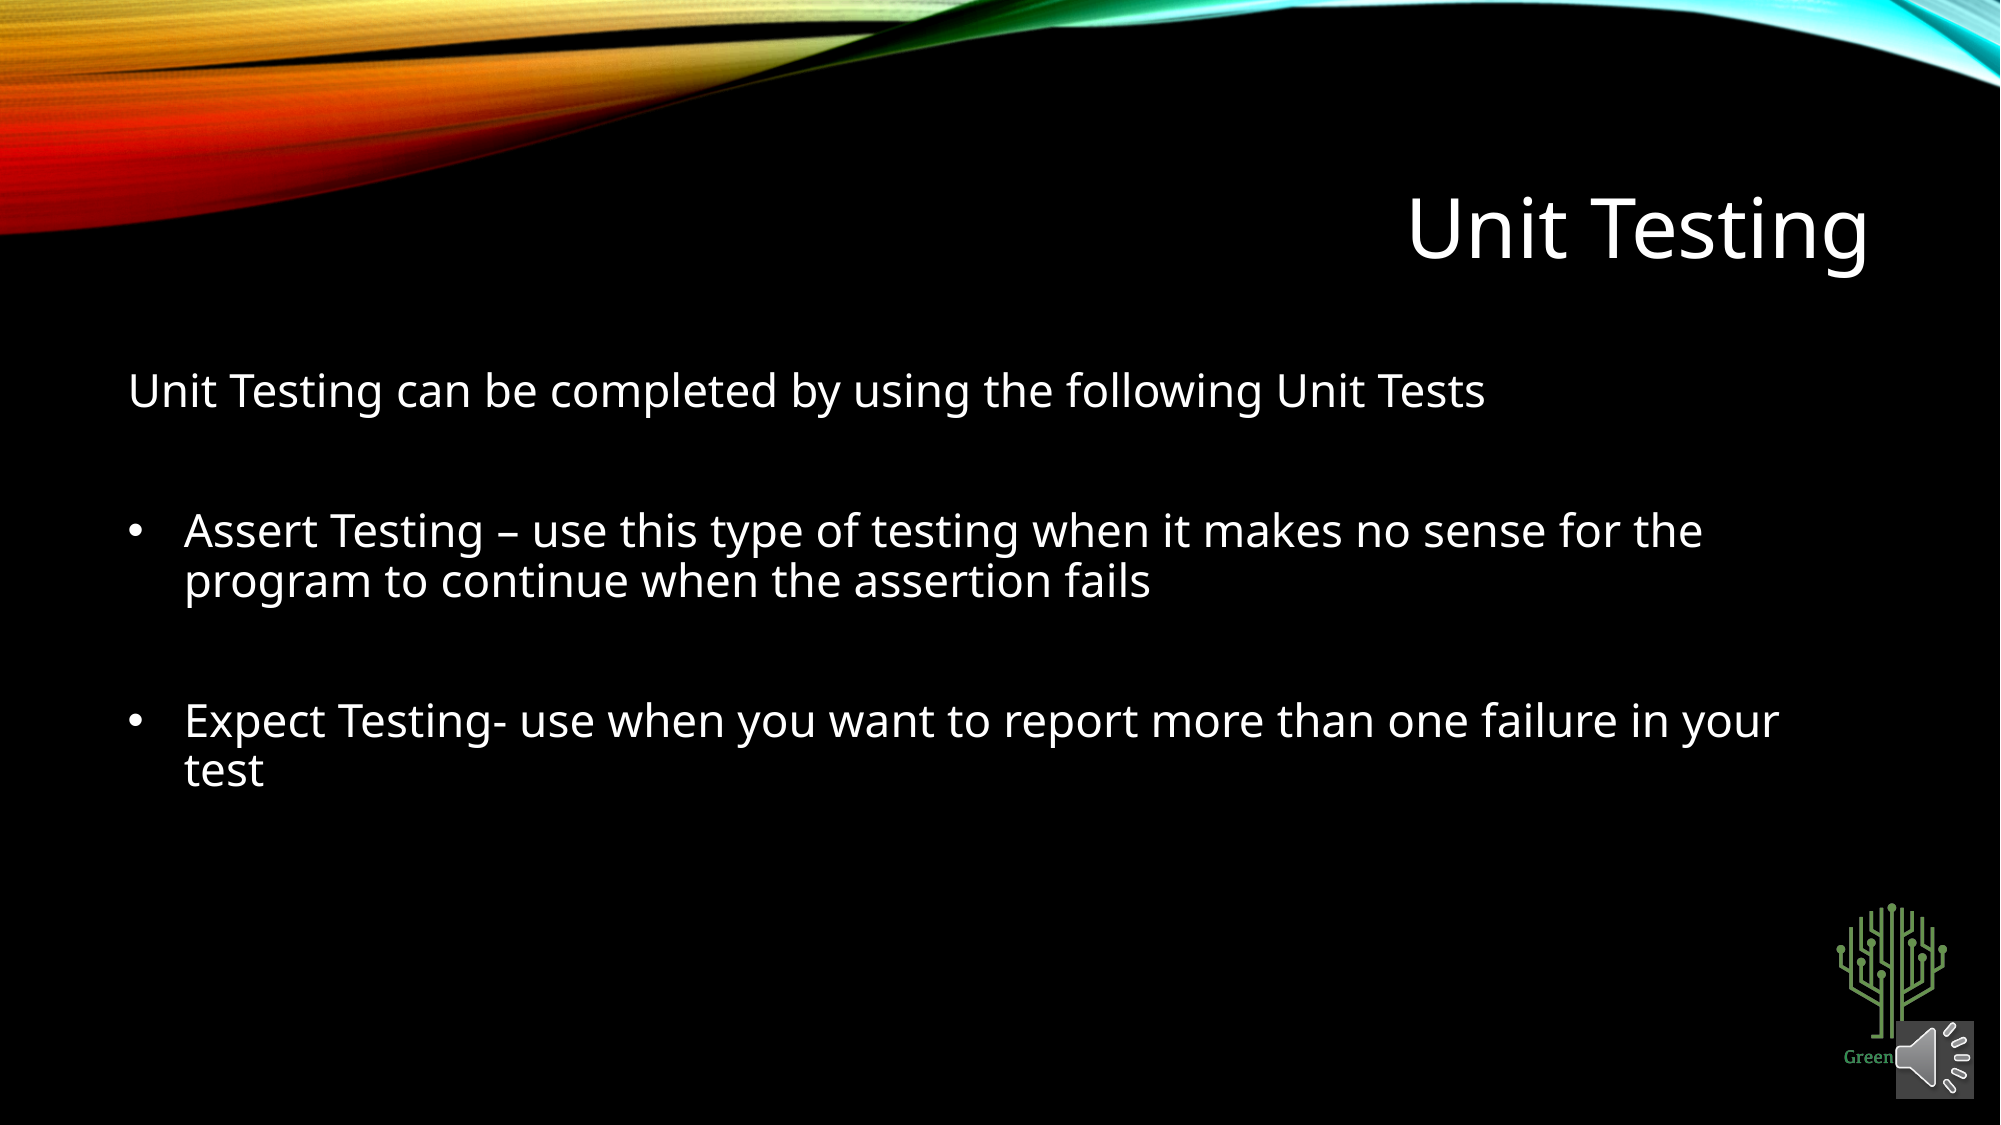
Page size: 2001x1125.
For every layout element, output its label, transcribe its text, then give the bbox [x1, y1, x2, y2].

list Unit Testing can be completed by using the following Unit Tests Assert Testing – use this type of testing when it makes no sense for the program to continue when the assertion fails Expect Testing- use when you want to report more than one failure in your test [112, 360, 1888, 1021]
picture [0, 0, 2000, 237]
picture [1817, 892, 1976, 1101]
title Unit Testing [474, 125, 1888, 338]
